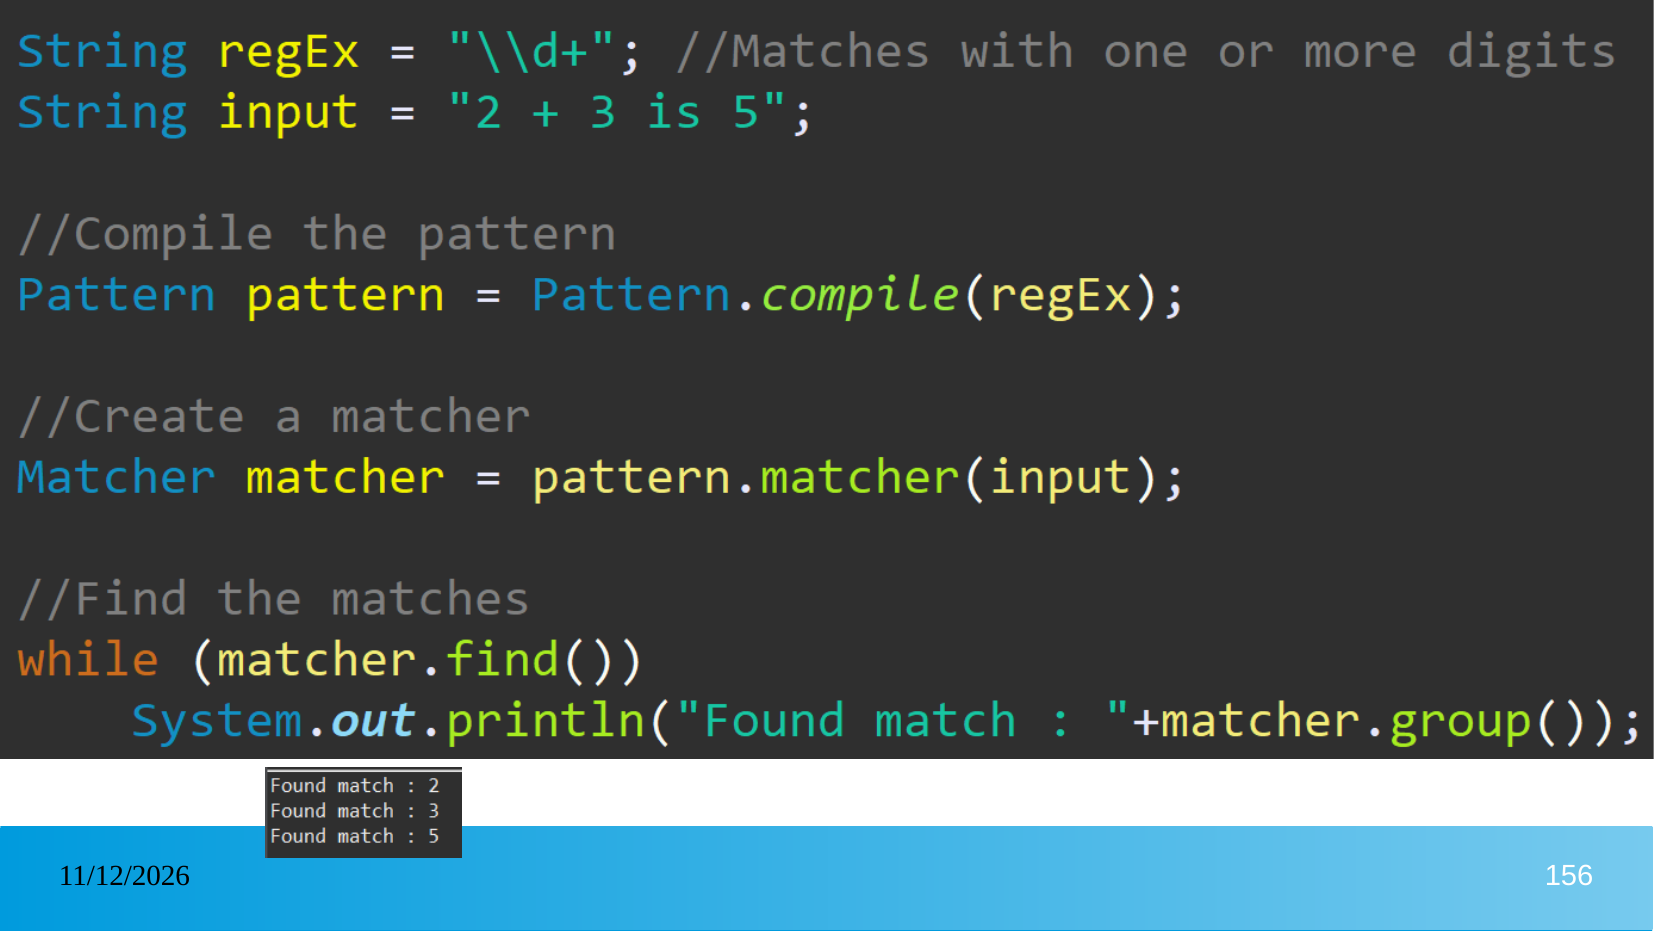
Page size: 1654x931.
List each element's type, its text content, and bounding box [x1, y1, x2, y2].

picture [264, 767, 462, 858]
slide_number 156 [1210, 856, 1594, 915]
picture [0, 0, 1654, 759]
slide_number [59, 856, 442, 915]
